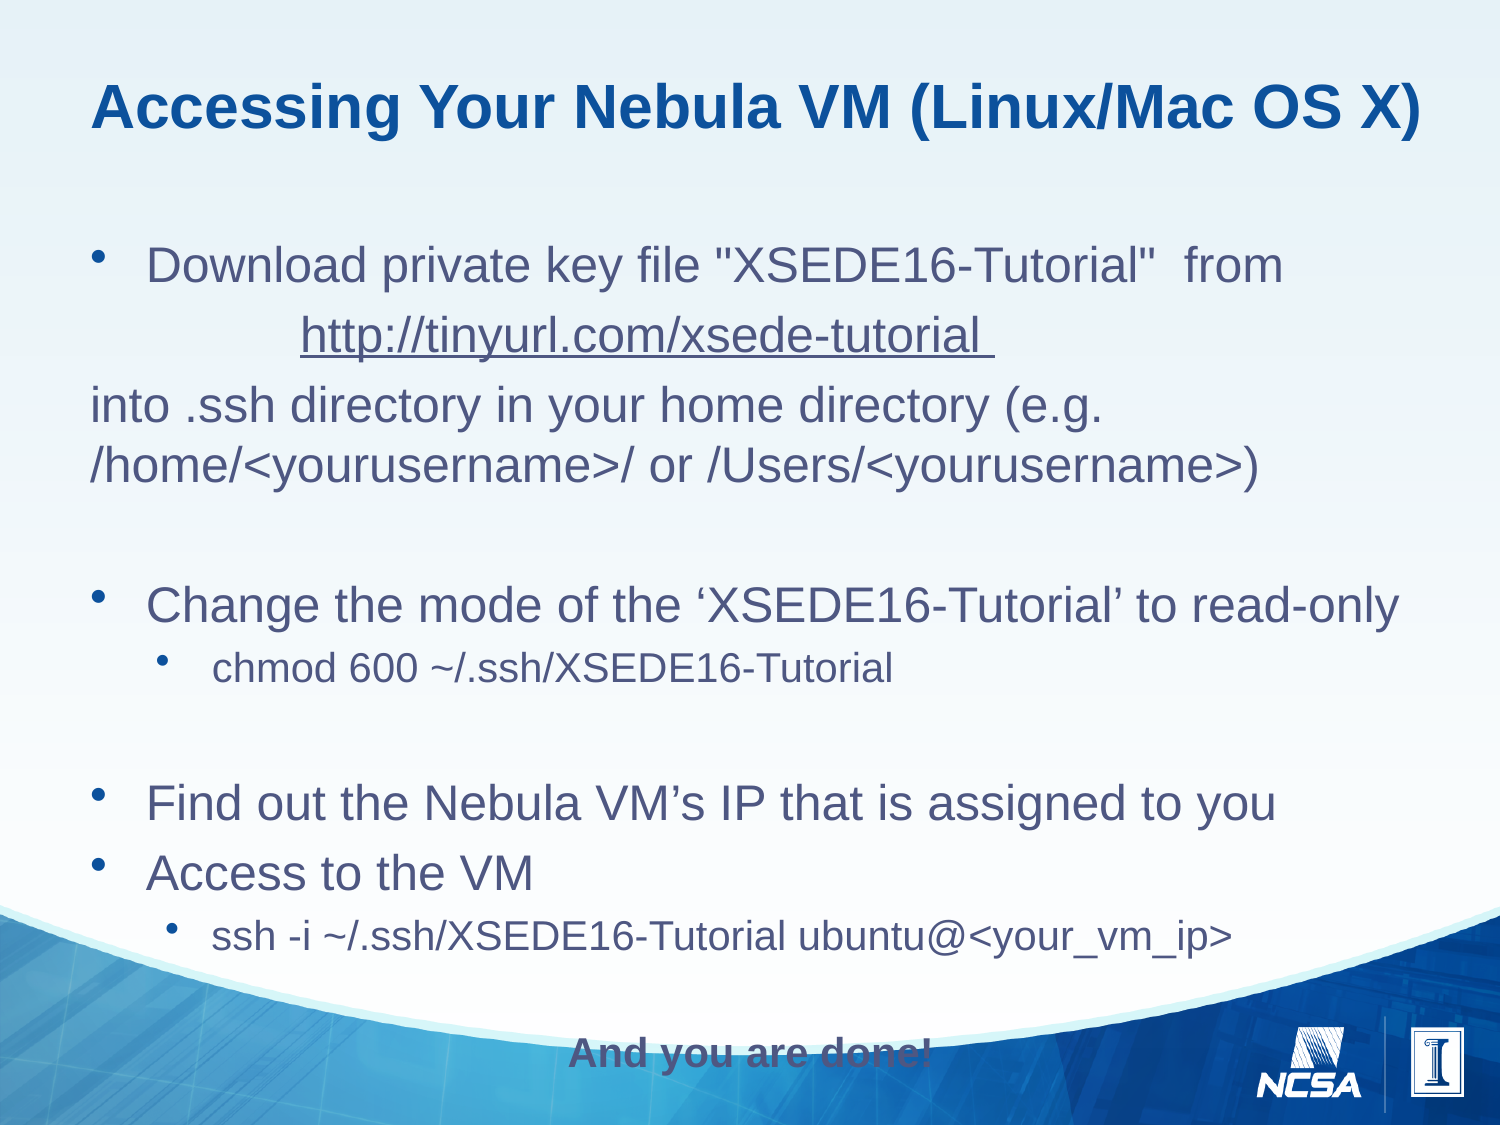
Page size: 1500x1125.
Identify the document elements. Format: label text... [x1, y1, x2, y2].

picture [0, 0, 1500, 1125]
title Accessing Your Nebula VM (Linux/Mac OS X) [75, 45, 1450, 163]
list Download private key file "XSEDE16-Tutorial" from http://tinyurl.com/xsede-tutorial into .ssh directory in your home directory (e.g. /home/<yourusername>/ or /Users/<yourusername>) Change the mode of the ‘XSEDE16-Tutorial’ to read-only chmod 600 ~/.ssh/XSEDE16-Tutorial Find out the Nebula VM’s IP that is assigned to you Access to the VM ssh -i ~/.ssh/XSEDE16-Tutorial ubuntu@<your_vm_ip> And you are done! [75, 224, 1425, 1000]
